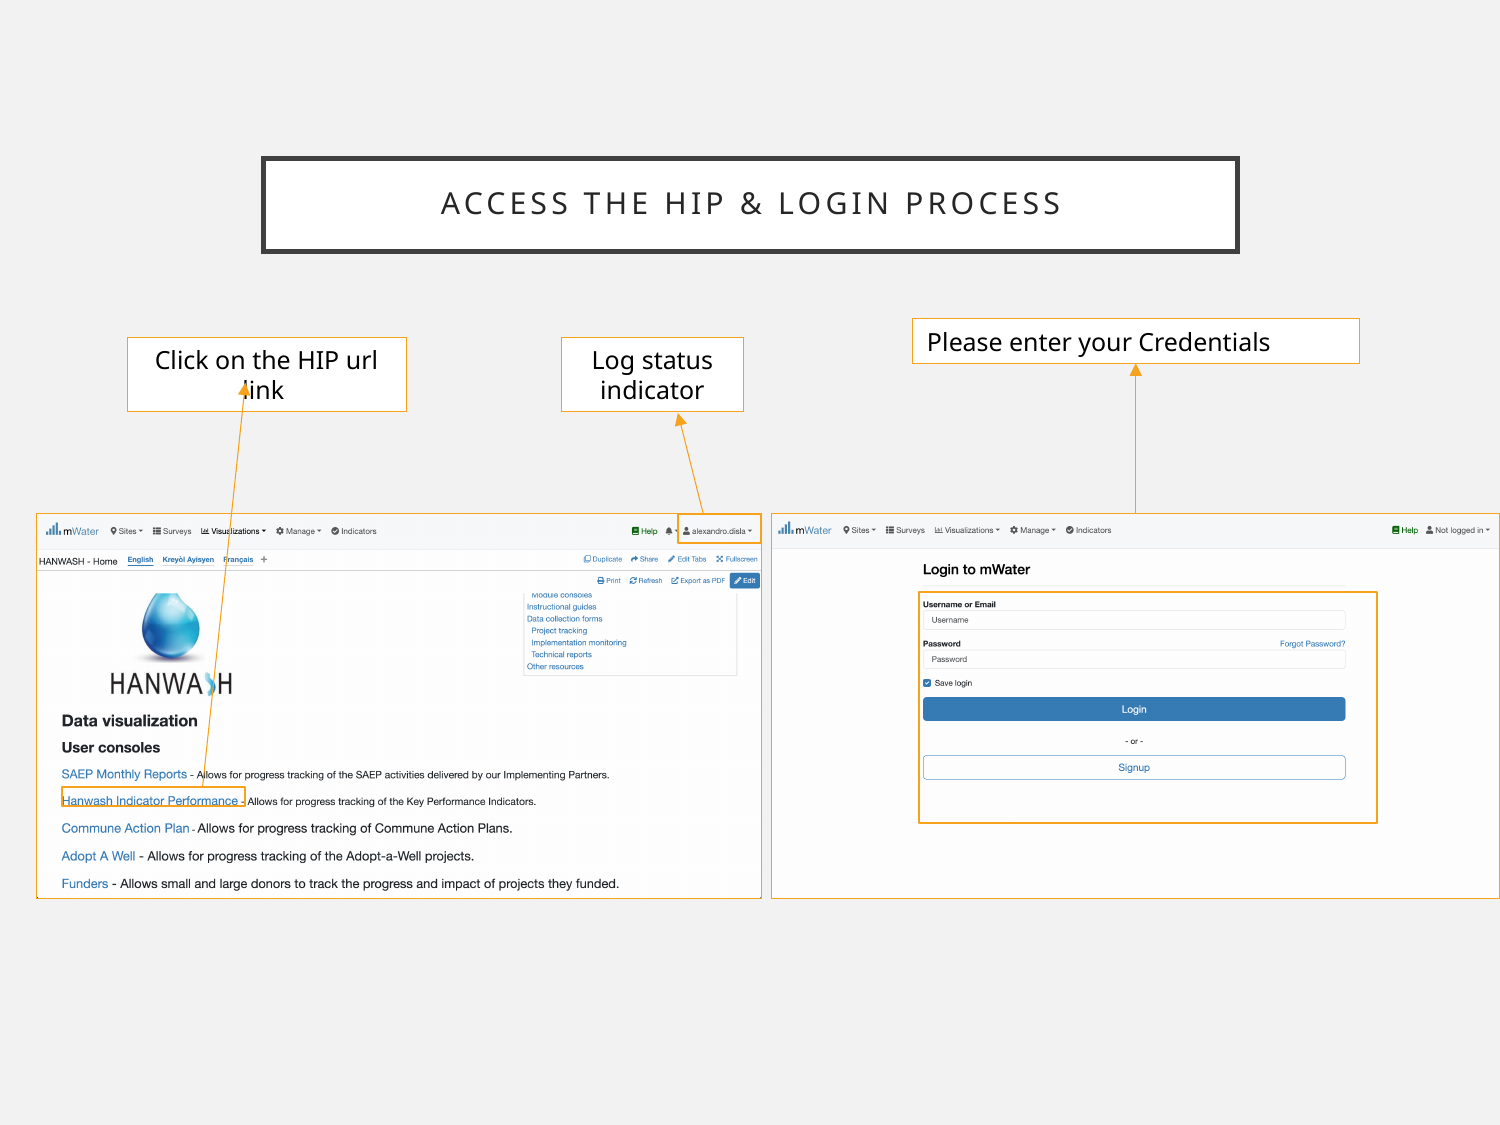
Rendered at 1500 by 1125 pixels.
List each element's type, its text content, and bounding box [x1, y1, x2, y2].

text_box Please enter your Credentials [912, 318, 1360, 364]
title Access The HIP & Login process [261, 156, 1240, 254]
text_box Click on the HIP url link [127, 337, 407, 412]
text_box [202, 382, 246, 787]
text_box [677, 412, 704, 514]
text_box Log status indicator [561, 337, 744, 412]
picture [771, 513, 1500, 899]
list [36, 513, 762, 899]
